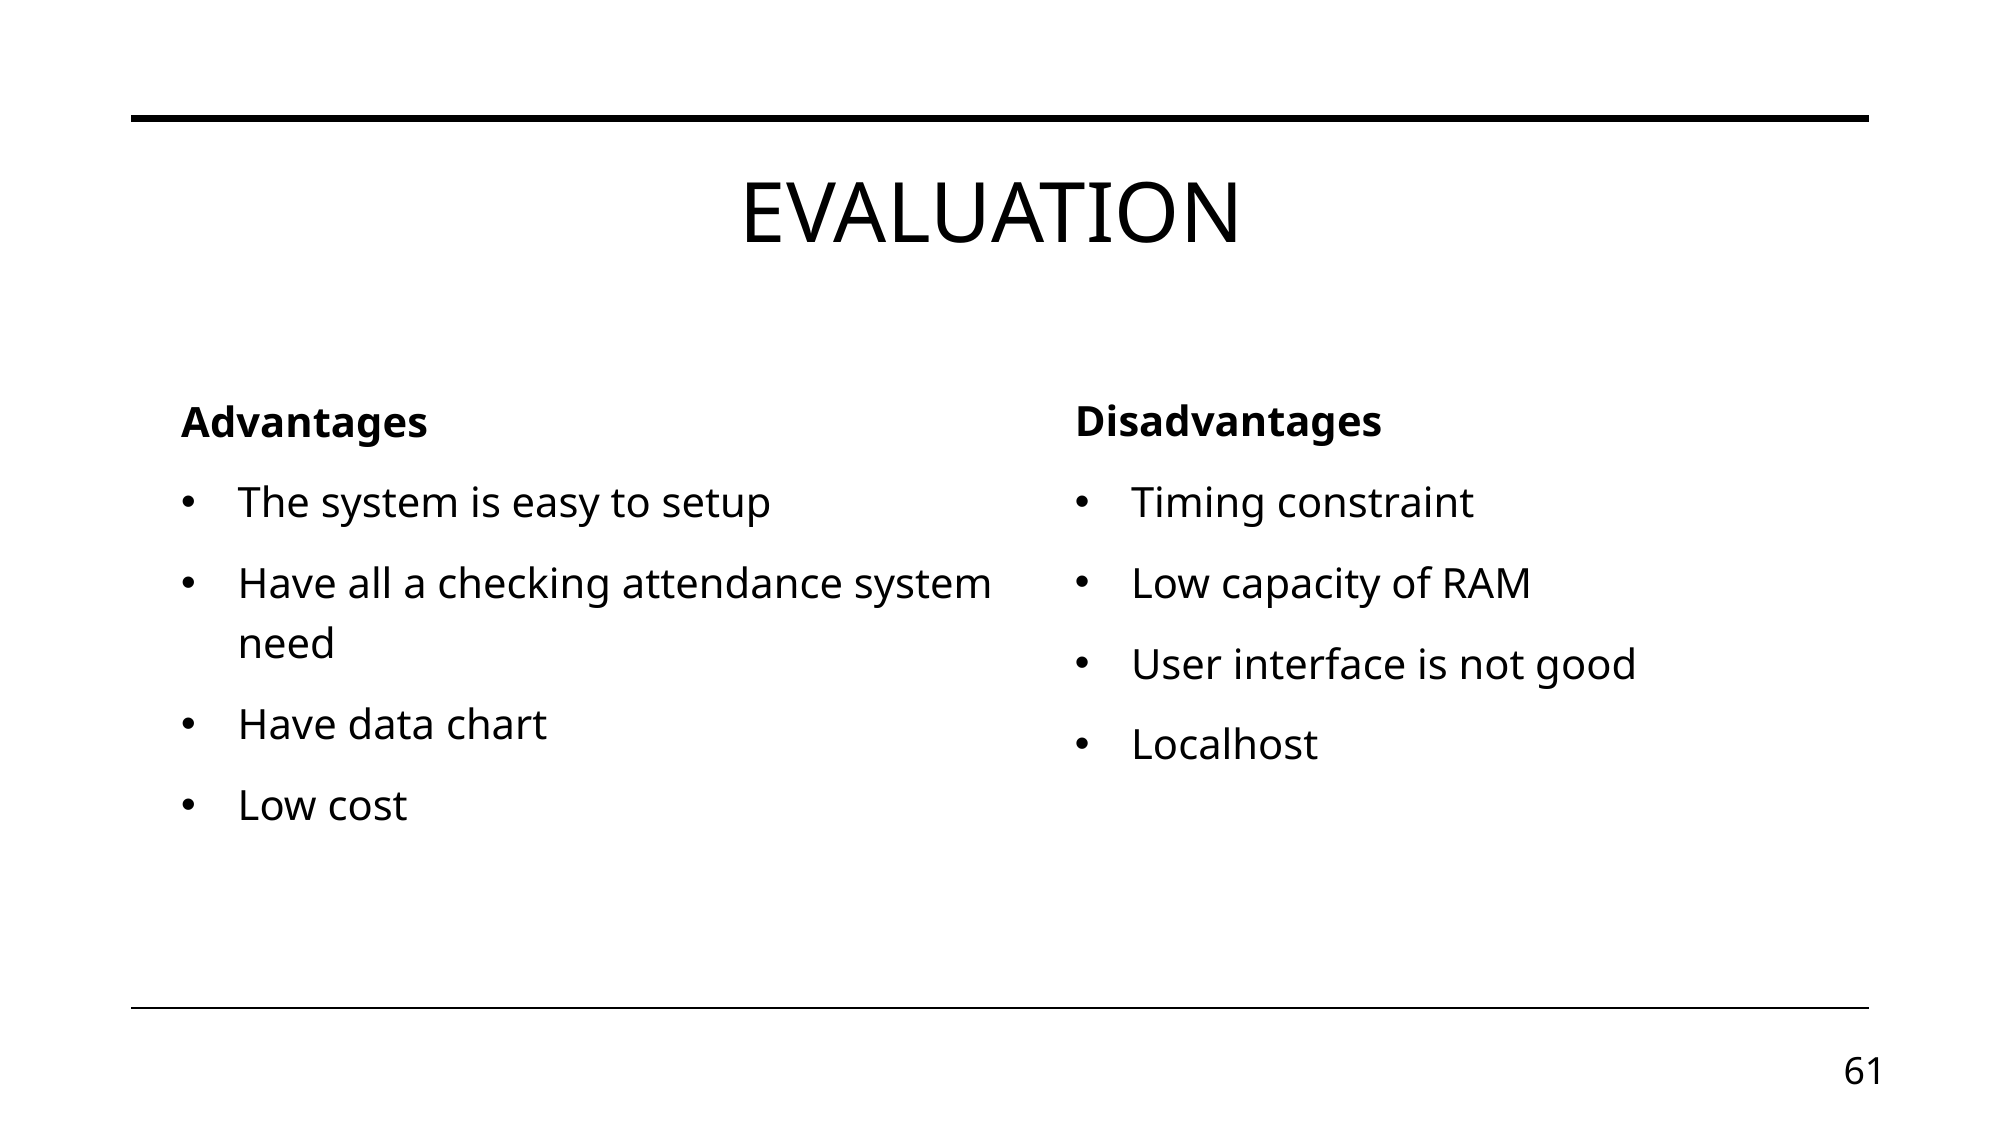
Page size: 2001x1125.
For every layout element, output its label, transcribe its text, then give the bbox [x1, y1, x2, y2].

text_box Disadvantages Timing constraint Low capacity of RAM User interface is not good Localhost [1059, 377, 1955, 972]
text_box Advantages The system is easy to setup Have all a checking attendance system need Have data chart Low cost [166, 377, 1062, 973]
slide_number 61 [1791, 1042, 1902, 1103]
title Evaluation [114, 151, 1869, 377]
